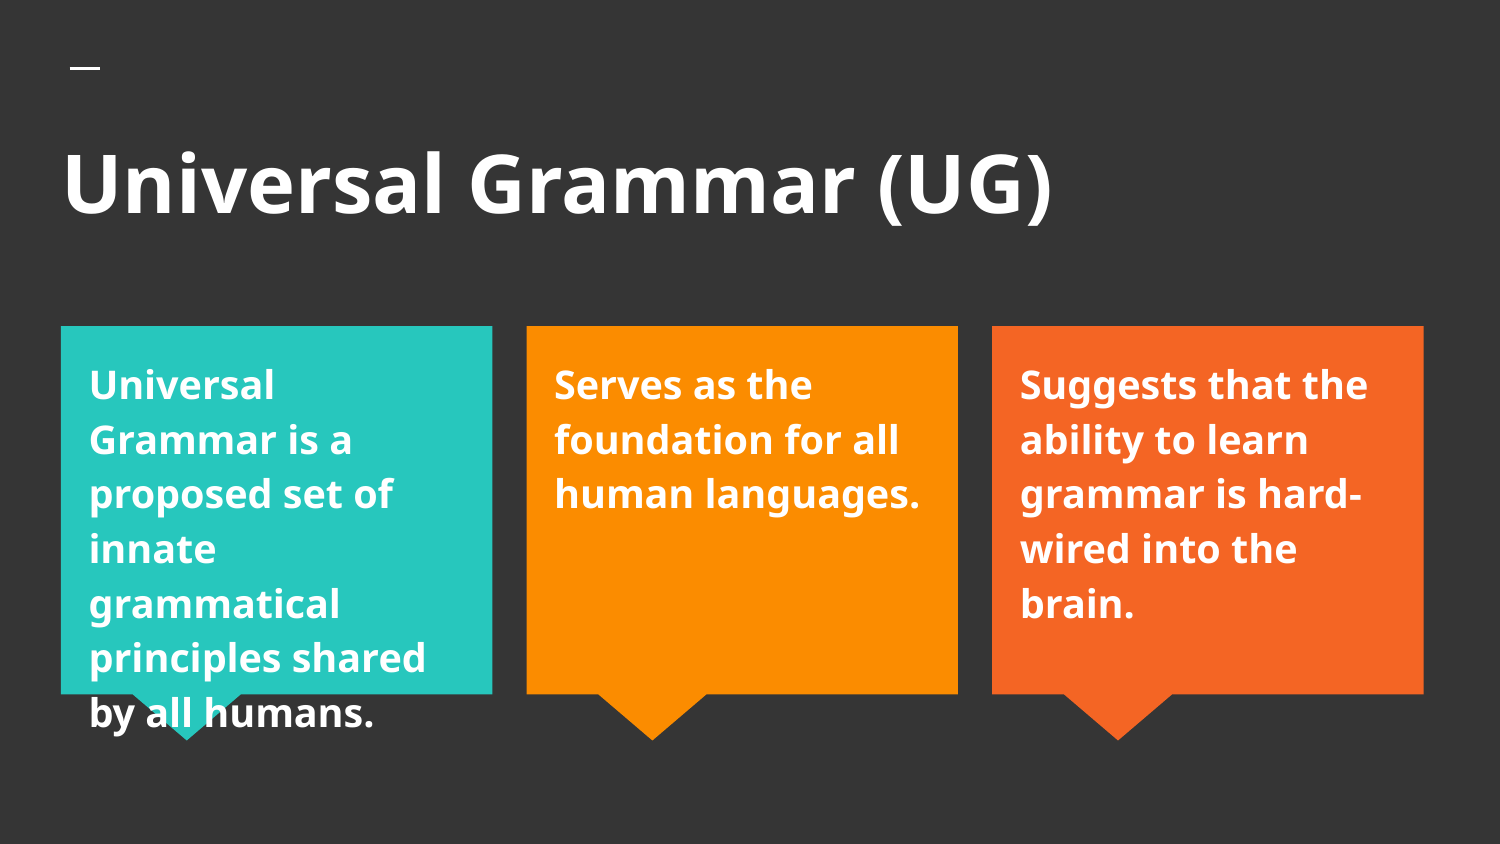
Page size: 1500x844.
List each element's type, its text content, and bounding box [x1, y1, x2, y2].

title Serves as the foundation for all human languages. [539, 338, 947, 668]
title Suggests that the ability to learn grammar is hard-wired into the brain. [1004, 338, 1412, 668]
title Universal Grammar (UG) [46, 116, 1461, 285]
text_box [992, 326, 1424, 741]
text_box [60, 326, 493, 741]
text_box [526, 326, 958, 741]
title Universal Grammar is a proposed set of innate grammatical principles shared by all humans. [73, 338, 481, 668]
